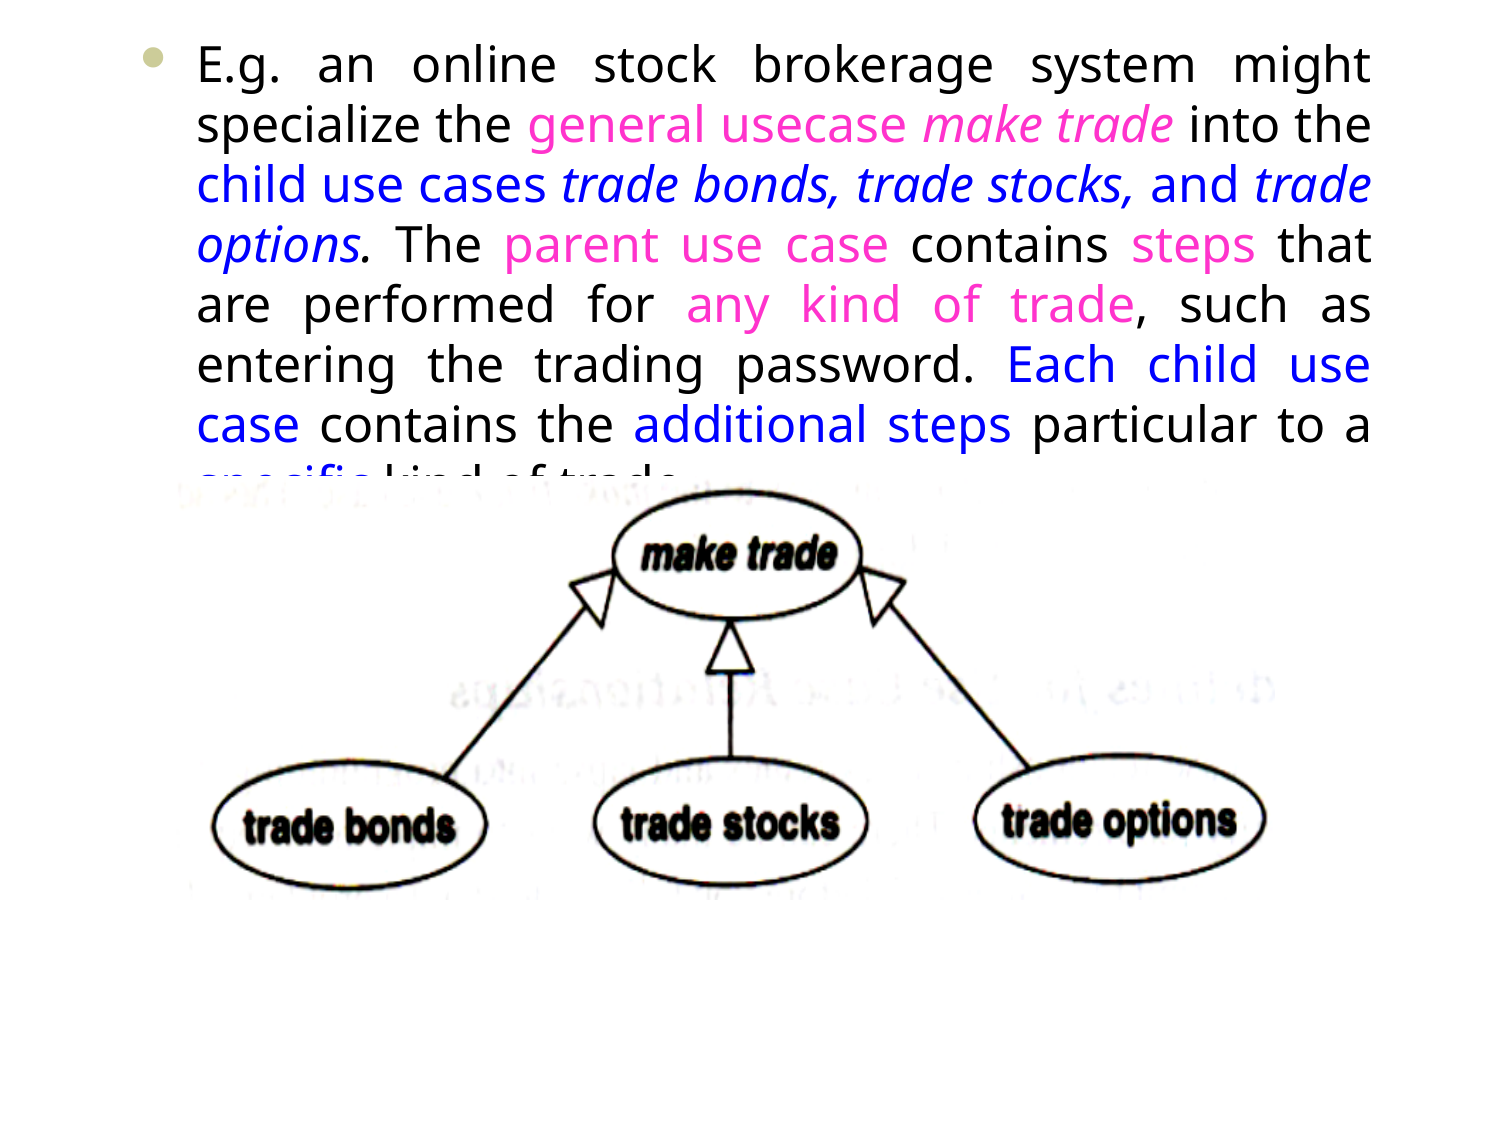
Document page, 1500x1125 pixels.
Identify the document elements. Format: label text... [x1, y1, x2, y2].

list E.g. an online stock brokerage system might specialize the general usecase make trade into the child use cases trade bonds, trade stocks, and trade options. The parent use case contains steps that are performed for any kind of trade, such as entering the trading password. Each child use case contains the additional steps particular to a specific kind of trade. [125, 24, 1388, 1125]
picture [174, 476, 1276, 901]
